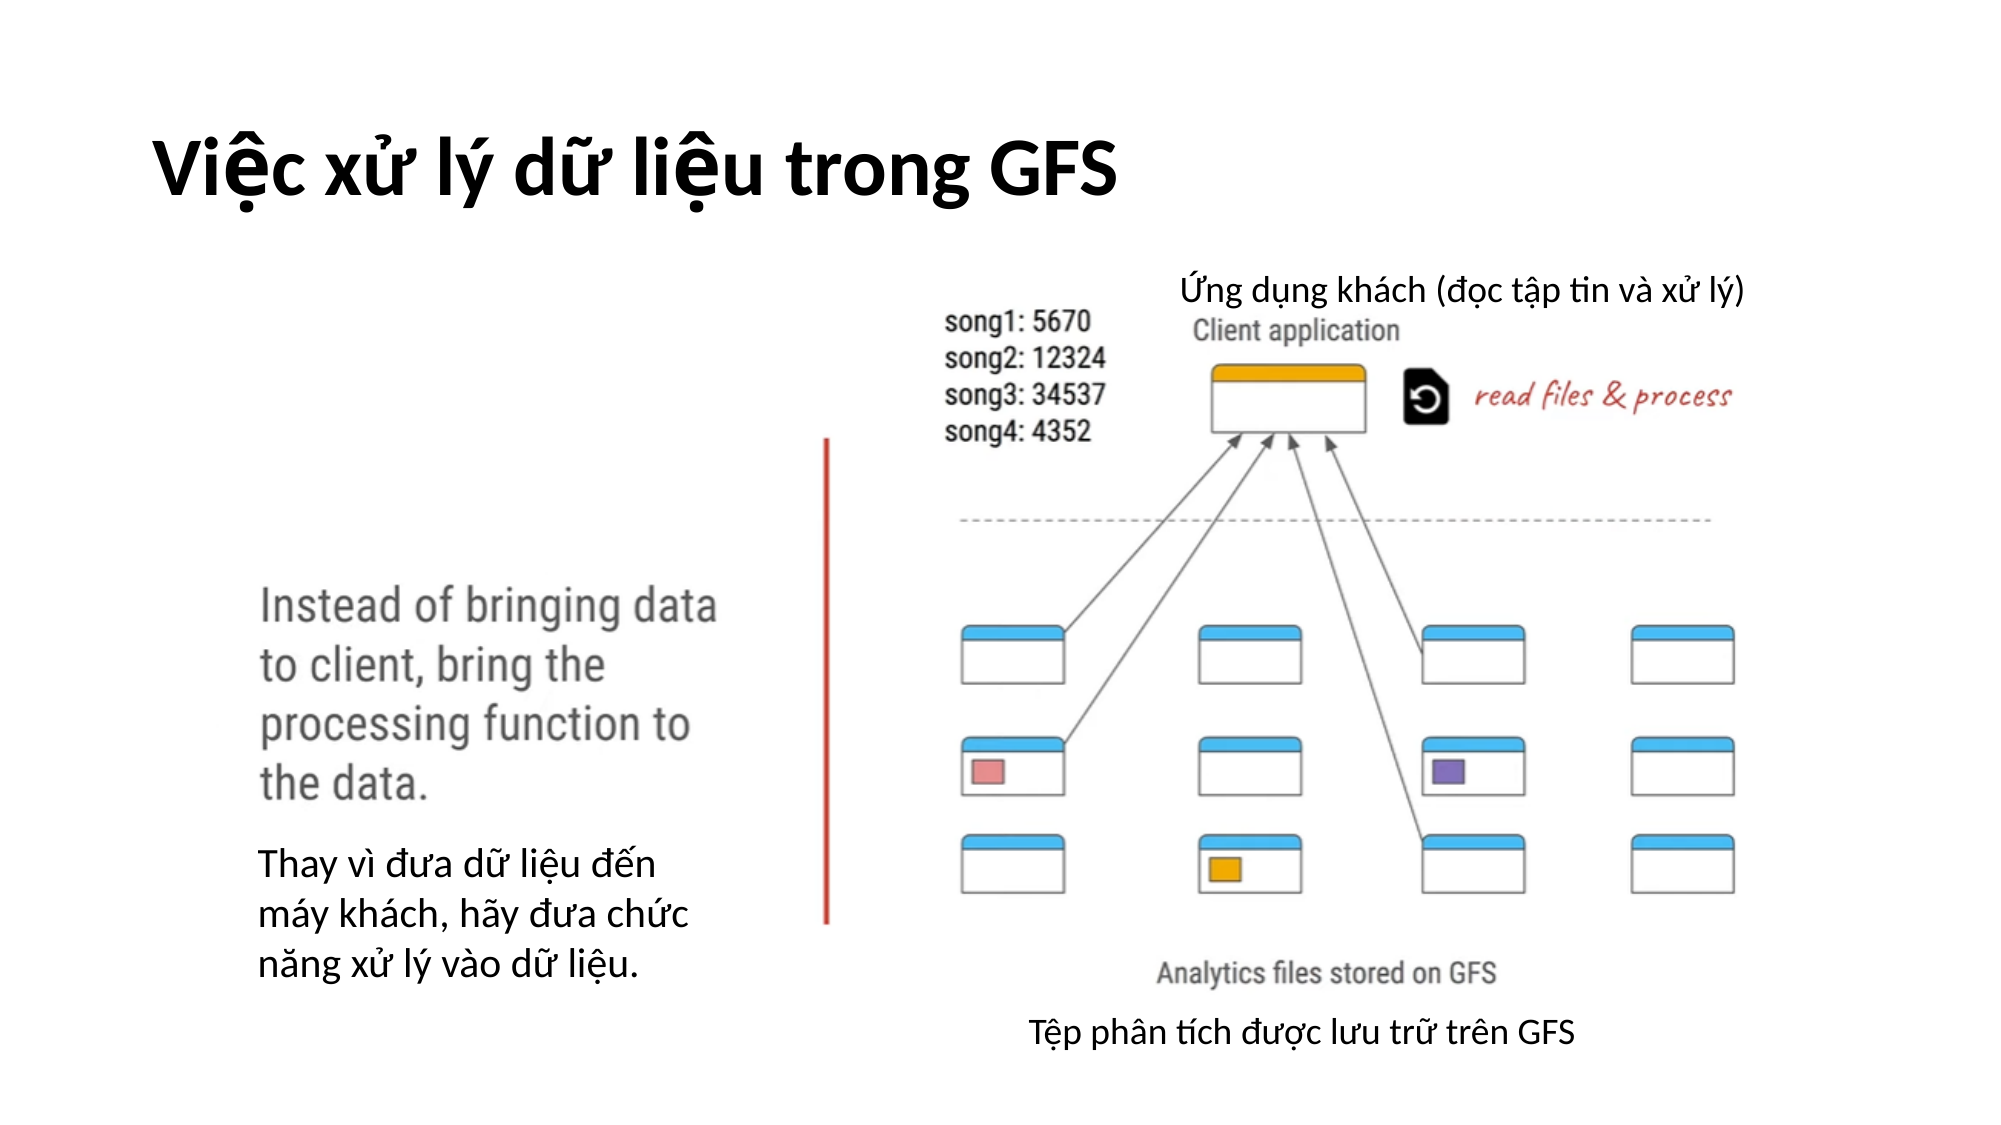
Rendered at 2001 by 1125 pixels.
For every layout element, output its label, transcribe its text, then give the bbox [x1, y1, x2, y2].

text_box Ứng dụng khách (đọc tập tin và xử lý) [1165, 258, 1798, 299]
title Việc xử lý dữ liệu trong GFS [137, 59, 1863, 278]
text_box Tệp phân tích được lưu trữ trên GFS [1013, 1014, 1691, 1059]
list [168, 299, 1832, 1014]
